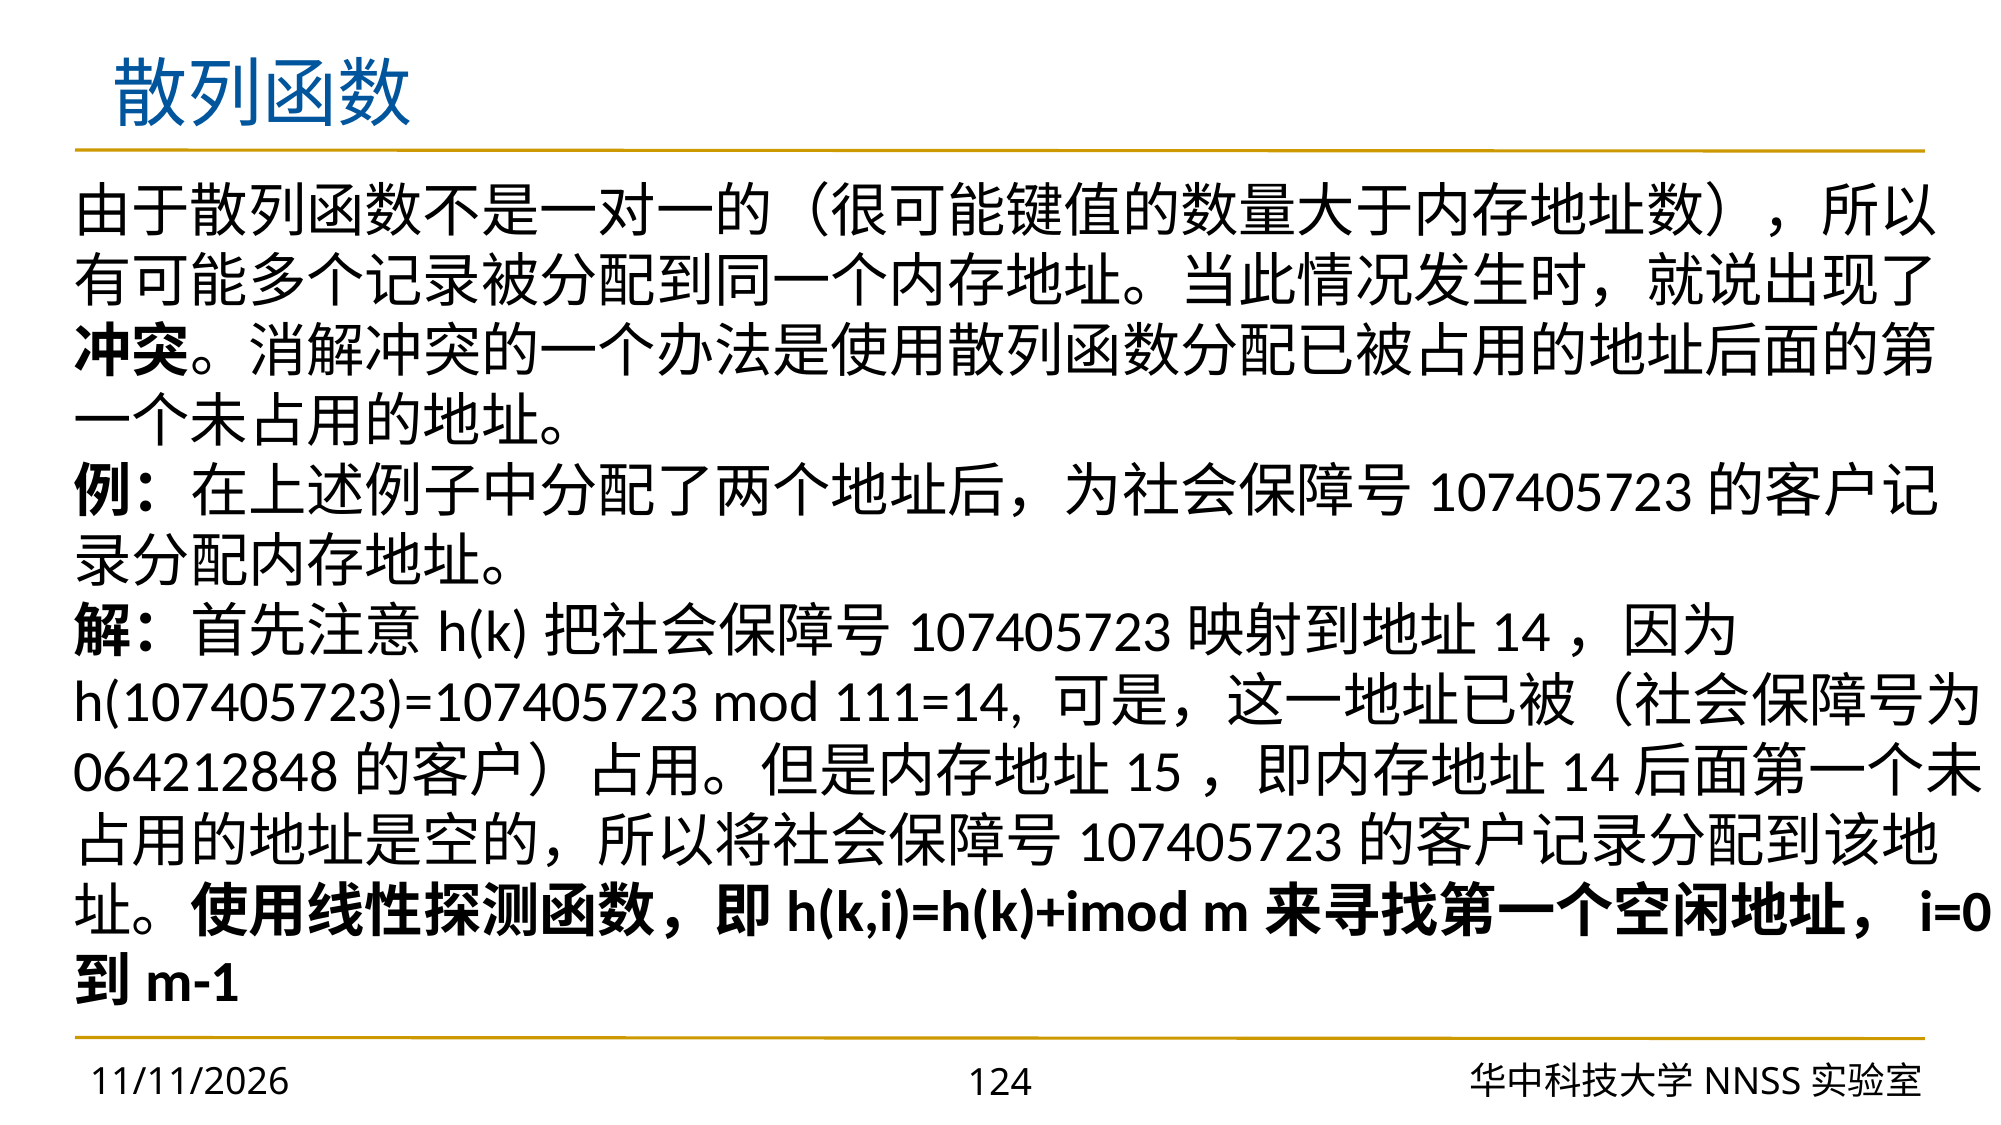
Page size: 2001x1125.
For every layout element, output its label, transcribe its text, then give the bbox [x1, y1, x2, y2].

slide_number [75, 1050, 550, 1111]
text_box 由于散列函数不是一对一的（很可能键值的数量大于内存地址数），所以有可能多个记录被分配到同一个内存地址。当此情况发生时，就说出现了冲突。消解冲突的一个办法是使用散列函数分配已被占用的地址后面的第一个未占用的地址。 例：在上述例子中分配了两个地址后，为社会保障号107405723的客户记录分配内存地址。 解：首先注意h(k)把社会保障号107405723映射到地址14，因为 h(107405723)=107405723 mod 111=14, 可是，这一地址已被（社会保障号为064212848的客户）占用。但是内存地址15，即内存地址14后面第一个未占用的地址是空的，所以将社会保障号107405723的客户记录分配到该地址。使用线性探测函数，即h(k,i)=h(k)+imod m来寻找第一个空闲地址，i=0到m-1 [58, 96, 2000, 1021]
title 散列函数 [97, 44, 1900, 96]
slide_number 124 [699, 1050, 1262, 1111]
footer 华中科技大学NNSS实验室 [1262, 1050, 1938, 1113]
